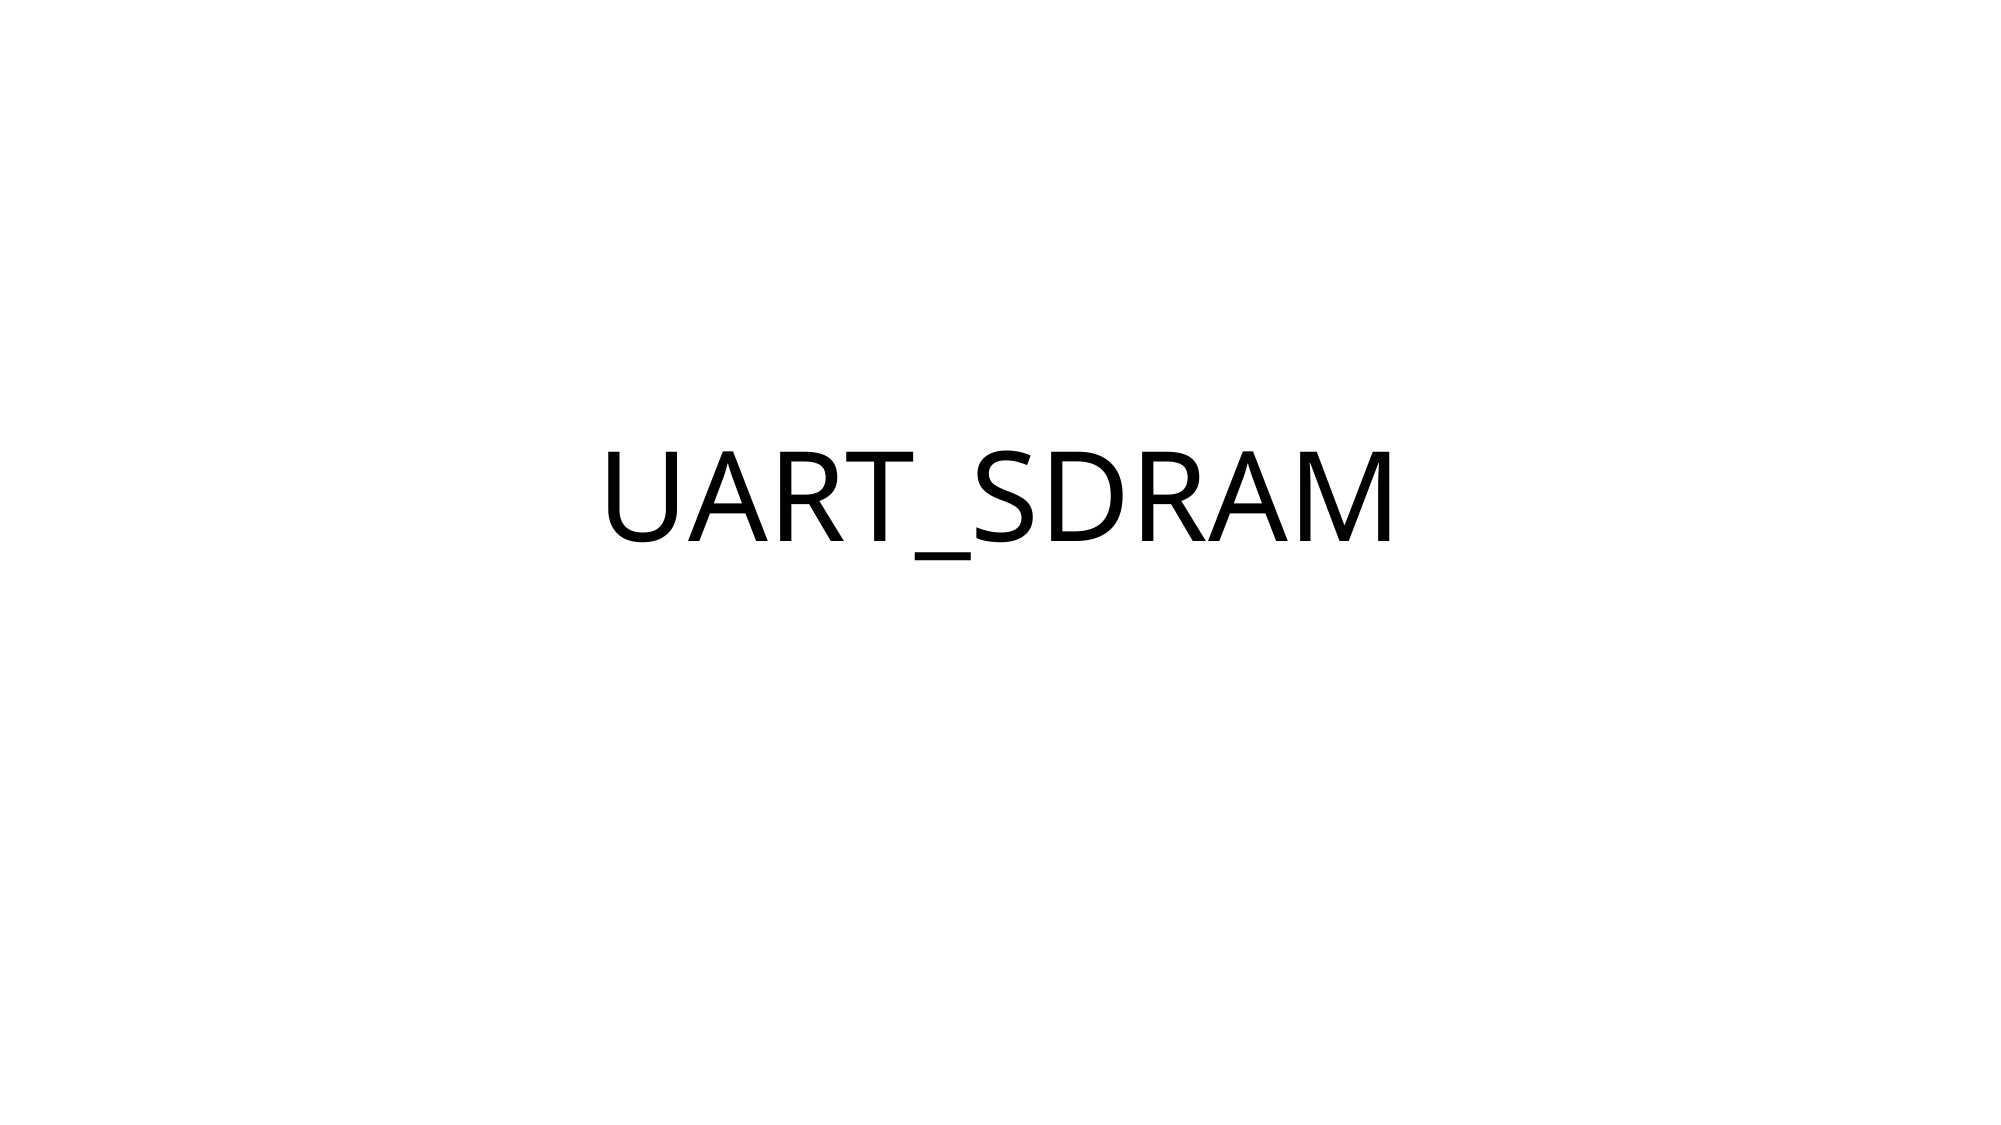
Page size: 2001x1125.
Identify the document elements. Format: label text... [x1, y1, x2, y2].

title UART_SDRAM [249, 184, 1750, 576]
